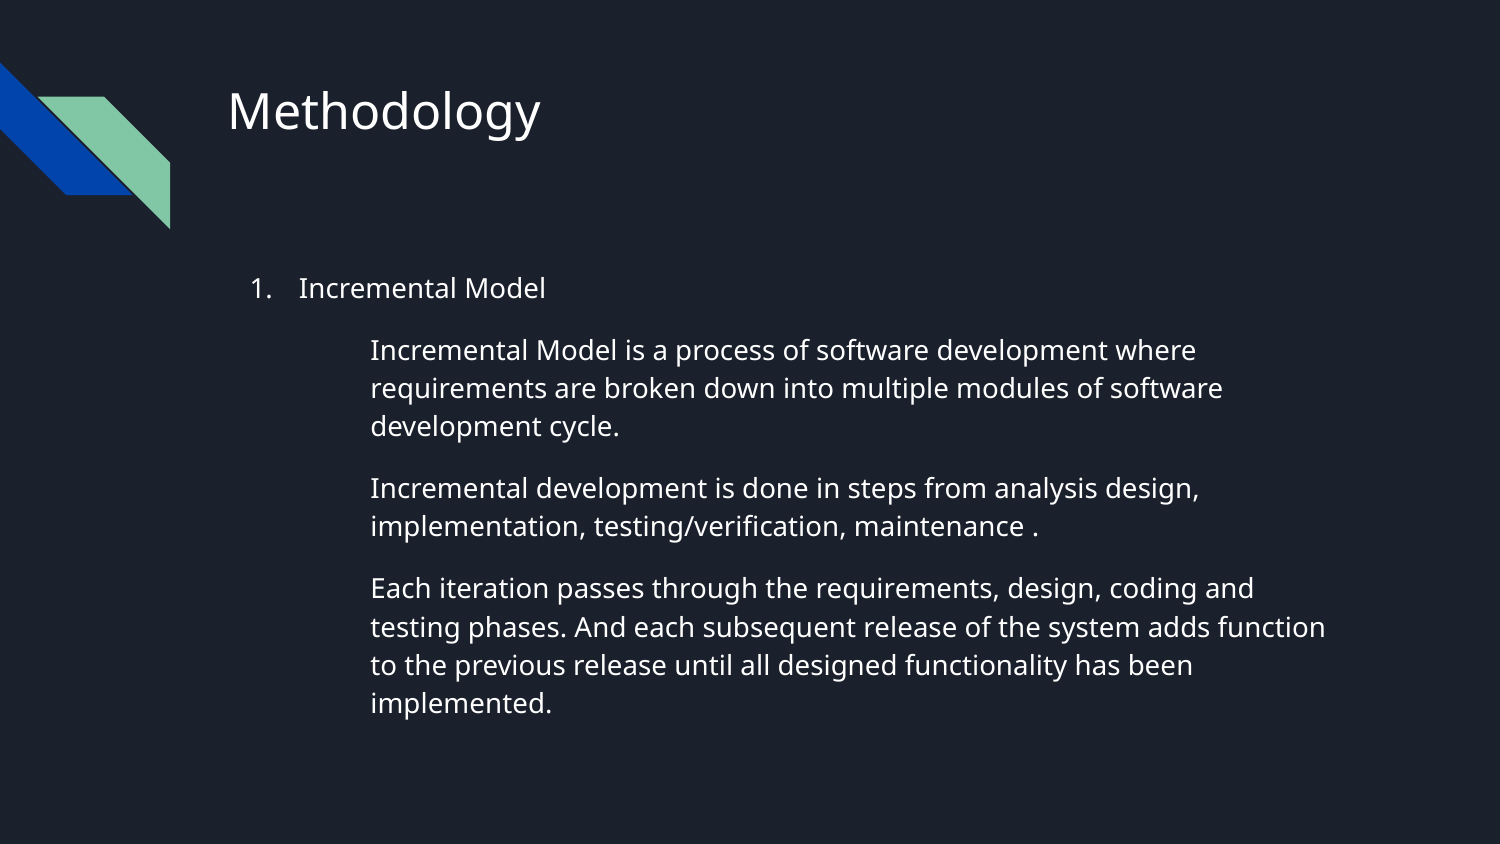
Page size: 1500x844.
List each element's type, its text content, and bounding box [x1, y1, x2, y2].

list Incremental Model Incremental Model is a process of software development where requirements are broken down into multiple modules of software development cycle. Incremental development is done in steps from analysis design, implementation, testing/verification, maintenance . Each iteration passes through the requirements, design, coding and testing phases. And each subsequent release of the system adds function to the previous release until all designed functionality has been implemented. [212, 186, 1368, 735]
title Methodology [212, 64, 1368, 186]
